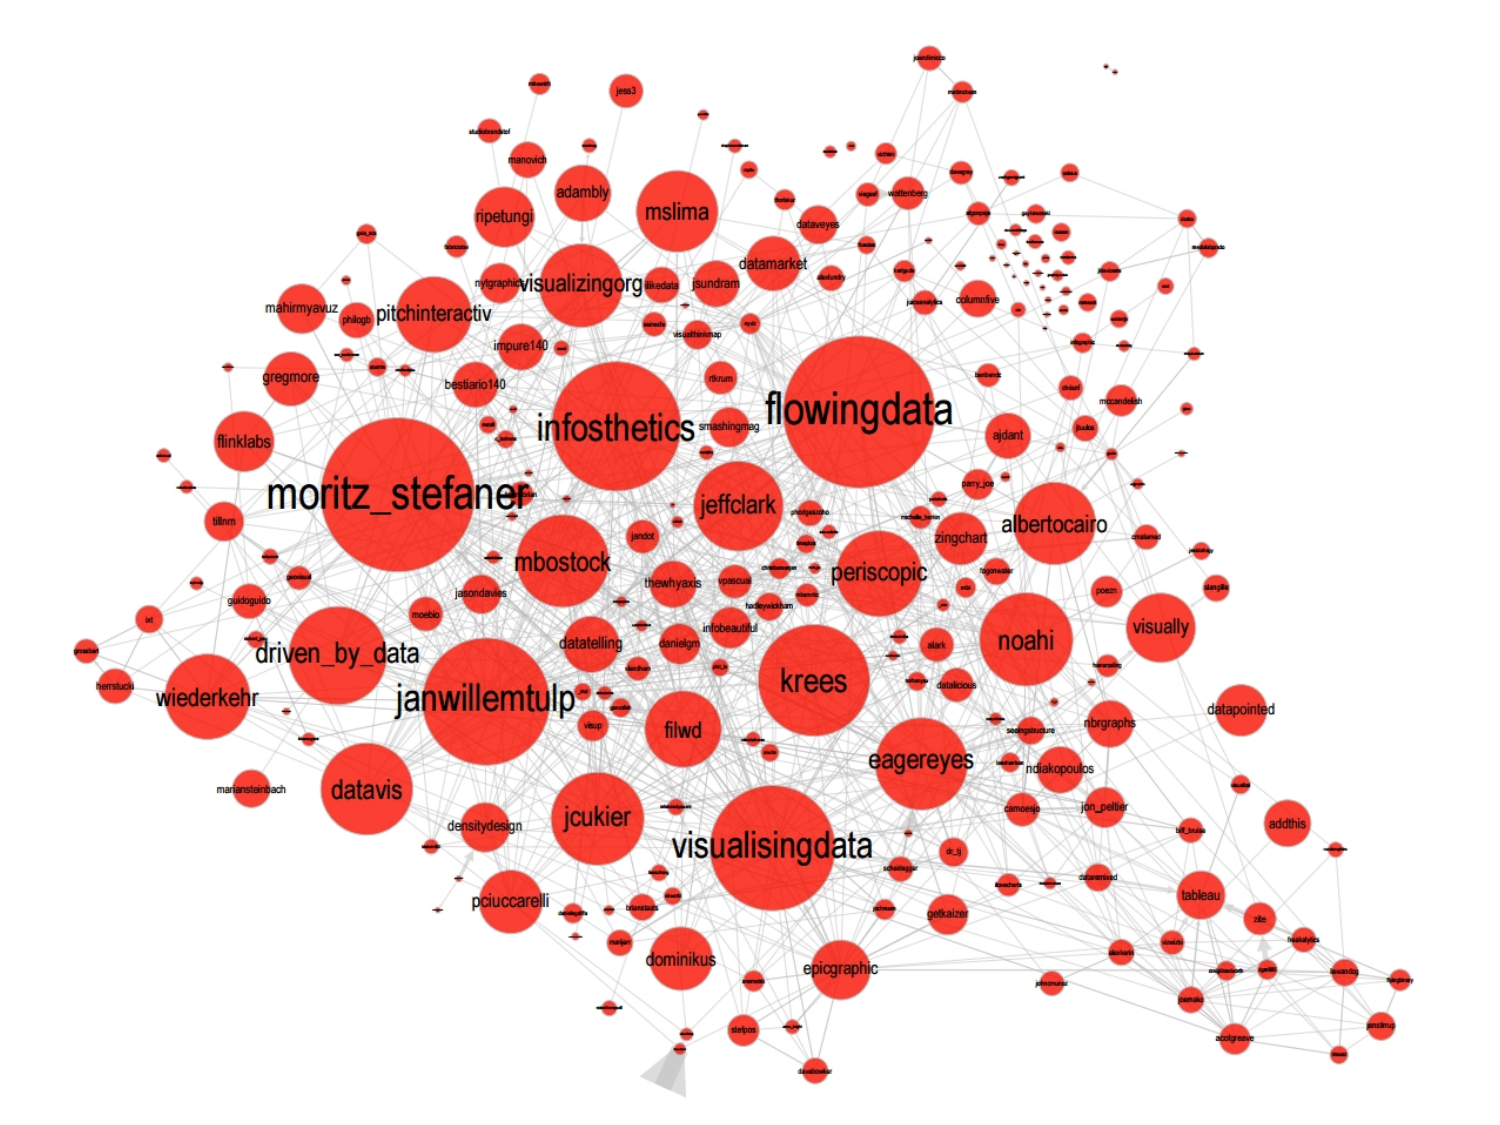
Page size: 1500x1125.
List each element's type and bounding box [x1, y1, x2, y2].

list [52, 18, 1424, 1108]
